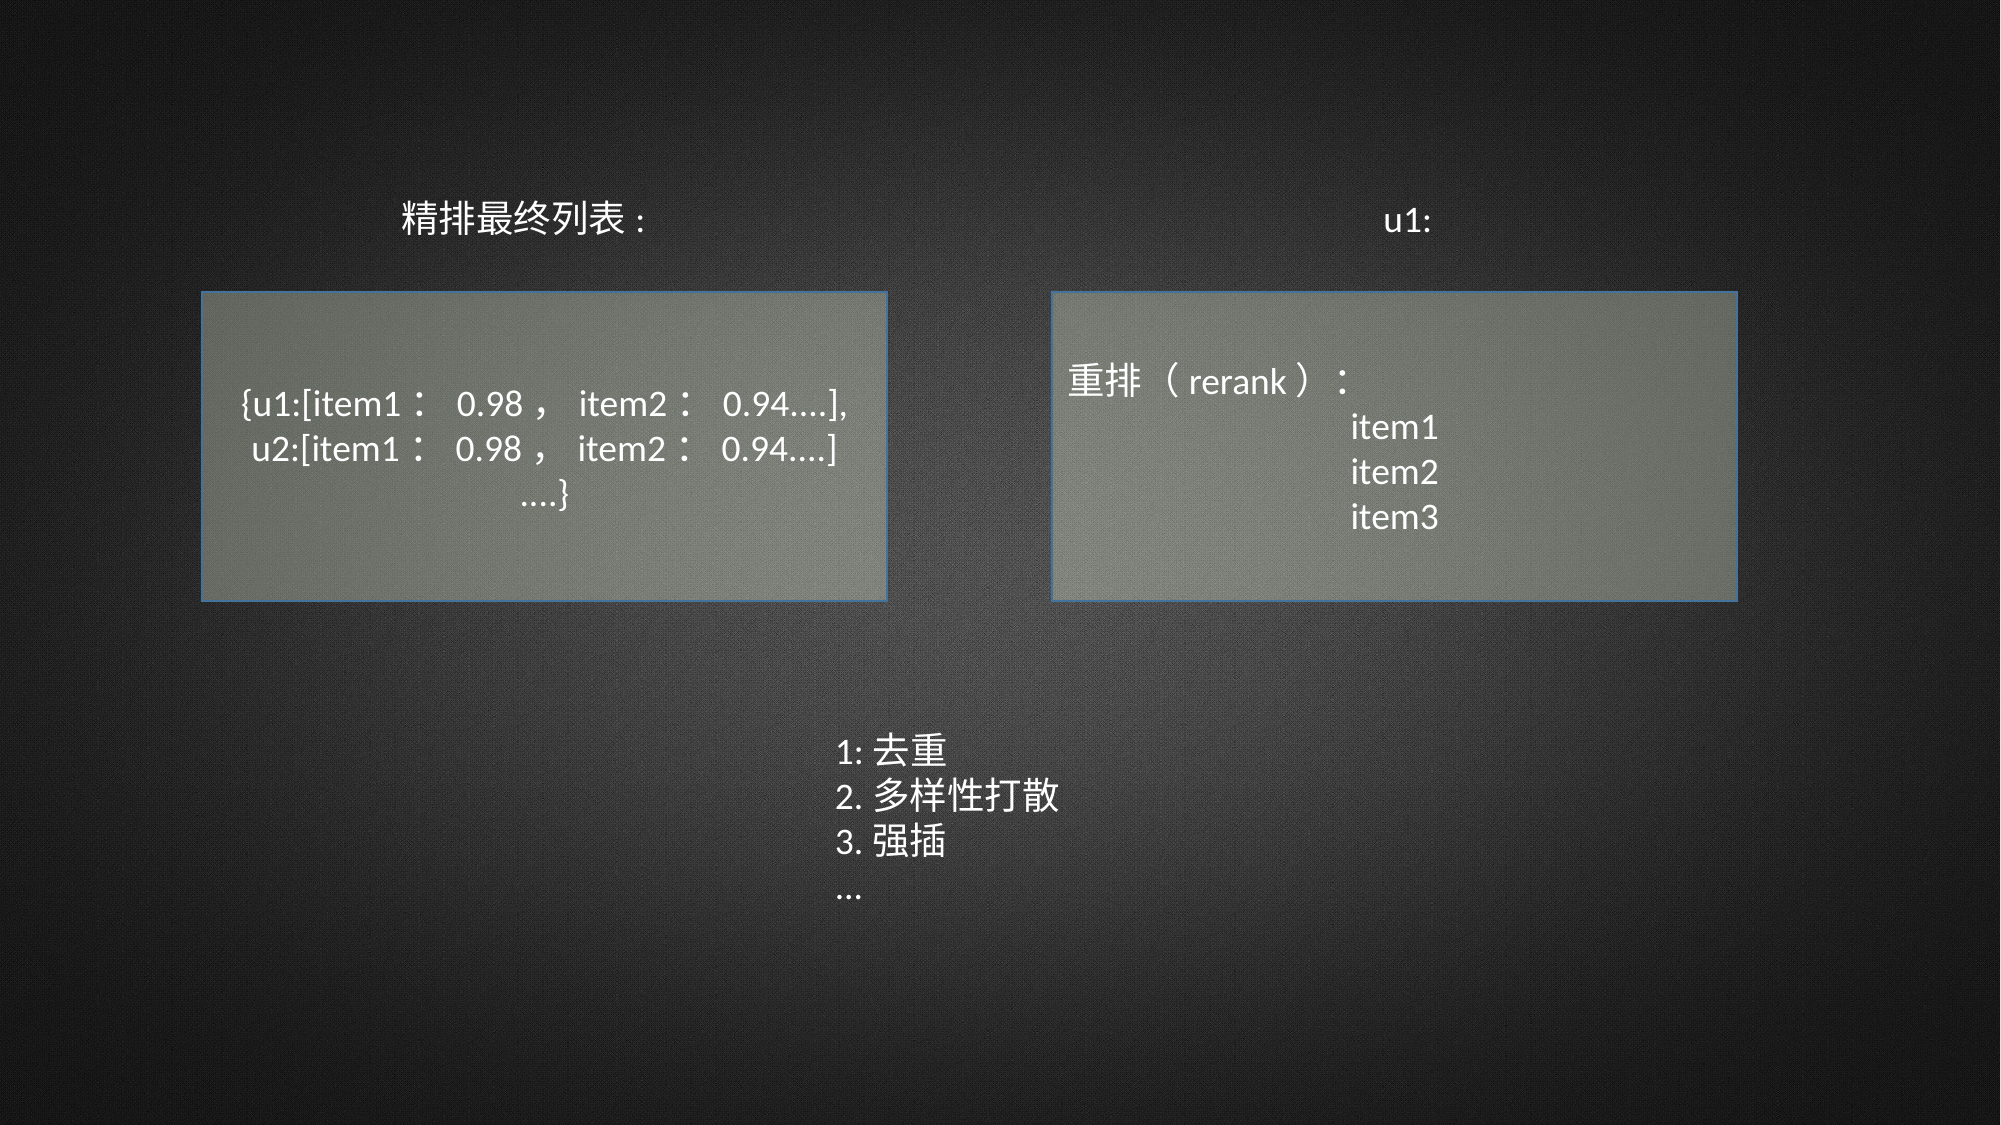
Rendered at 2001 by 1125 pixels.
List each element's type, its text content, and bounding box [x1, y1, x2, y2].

text_box {u1:[item1：0.98，item2：0.94....], u2:[item1：0.98，item2：0.94....] ....} [201, 291, 888, 602]
text_box 重排（rerank）： item1 item2 item3 [1051, 291, 1738, 602]
text_box u1: [1368, 188, 1447, 248]
text_box 精排最终列表: [386, 188, 661, 248]
text_box 1:去重 2.多样性打散 3.强插 ... [820, 719, 1075, 959]
picture [0, 0, 2001, 1125]
